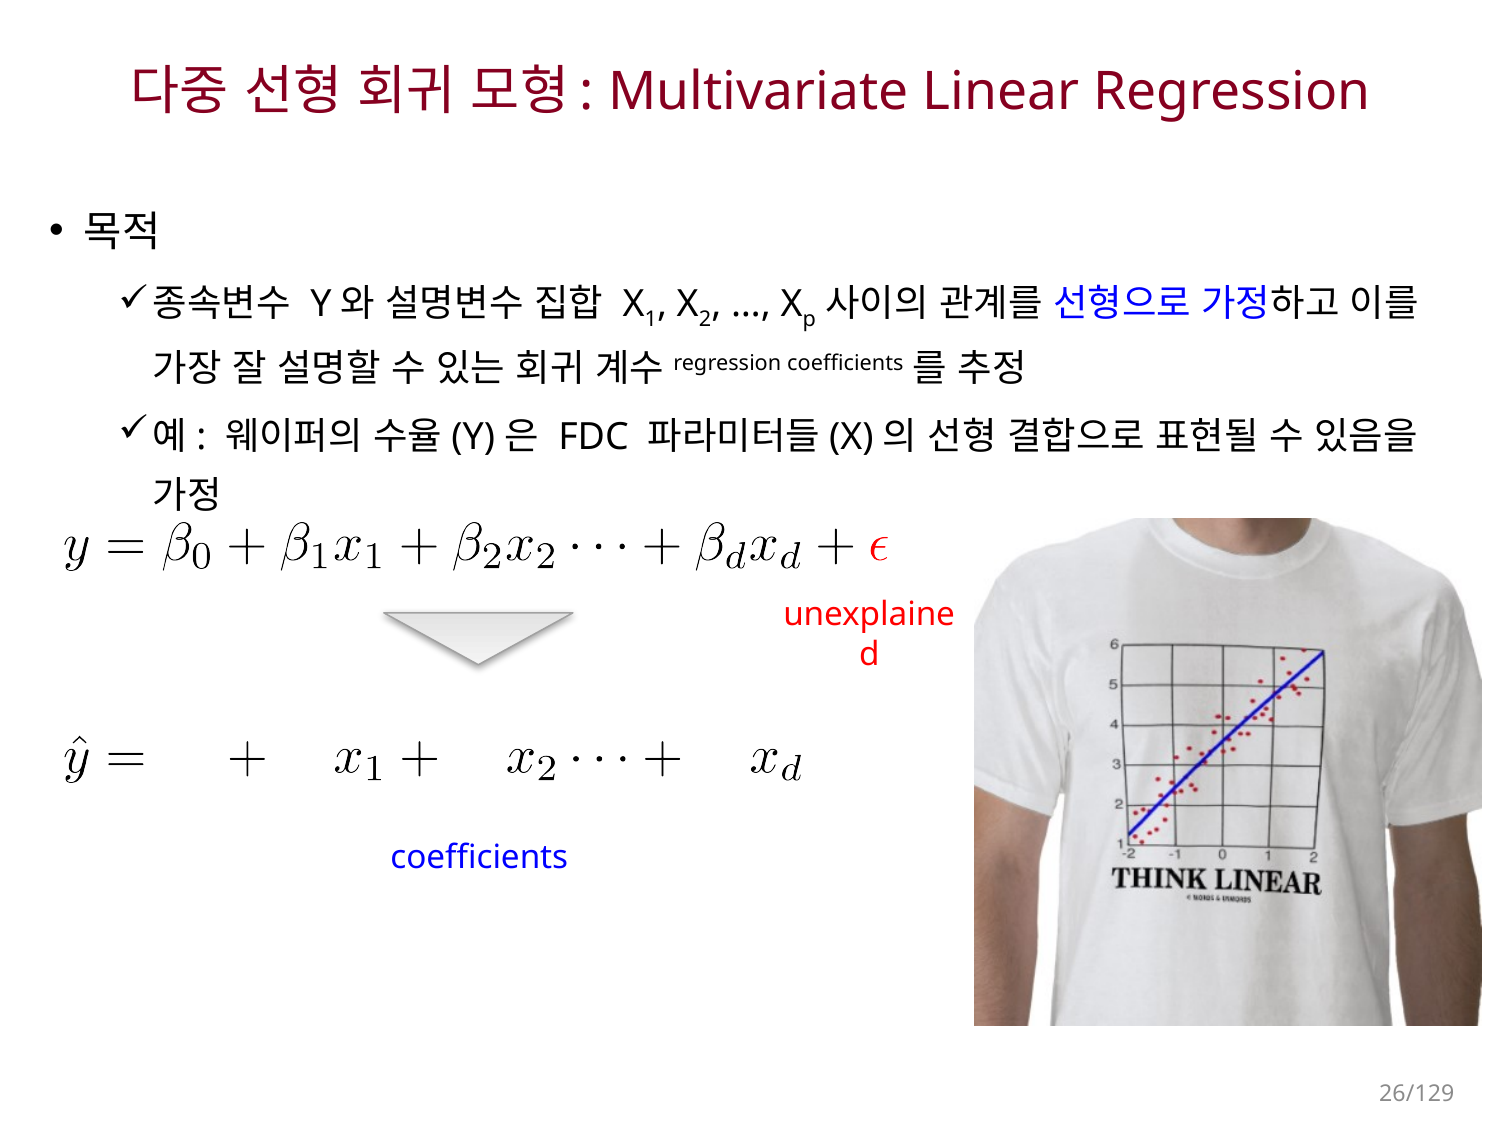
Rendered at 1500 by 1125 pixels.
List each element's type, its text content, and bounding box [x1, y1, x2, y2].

picture [974, 518, 1482, 1026]
slide_number 26/129 [1131, 1071, 1470, 1116]
list 목적 종속변수 Y와 설명변수 집합 X1, X2, …, Xp사이의 관계를 선형으로 가정하고 이를 가장 잘 설명할 수 있는 회귀 계수regression coefficients를 추정 예: 웨이퍼의 수율(Y)은 FDC 파라미터들(X)의 선형 결합으로 표현될 수 있음을 가정 [34, 181, 1470, 1059]
text_box coefficients [278, 827, 681, 883]
picture [64, 522, 888, 571]
title 다중 선형 회귀 모형: Multivariate Linear Regression [34, 37, 1470, 147]
picture [64, 721, 801, 783]
text_box unexplained [758, 585, 974, 680]
text_box [383, 612, 573, 665]
